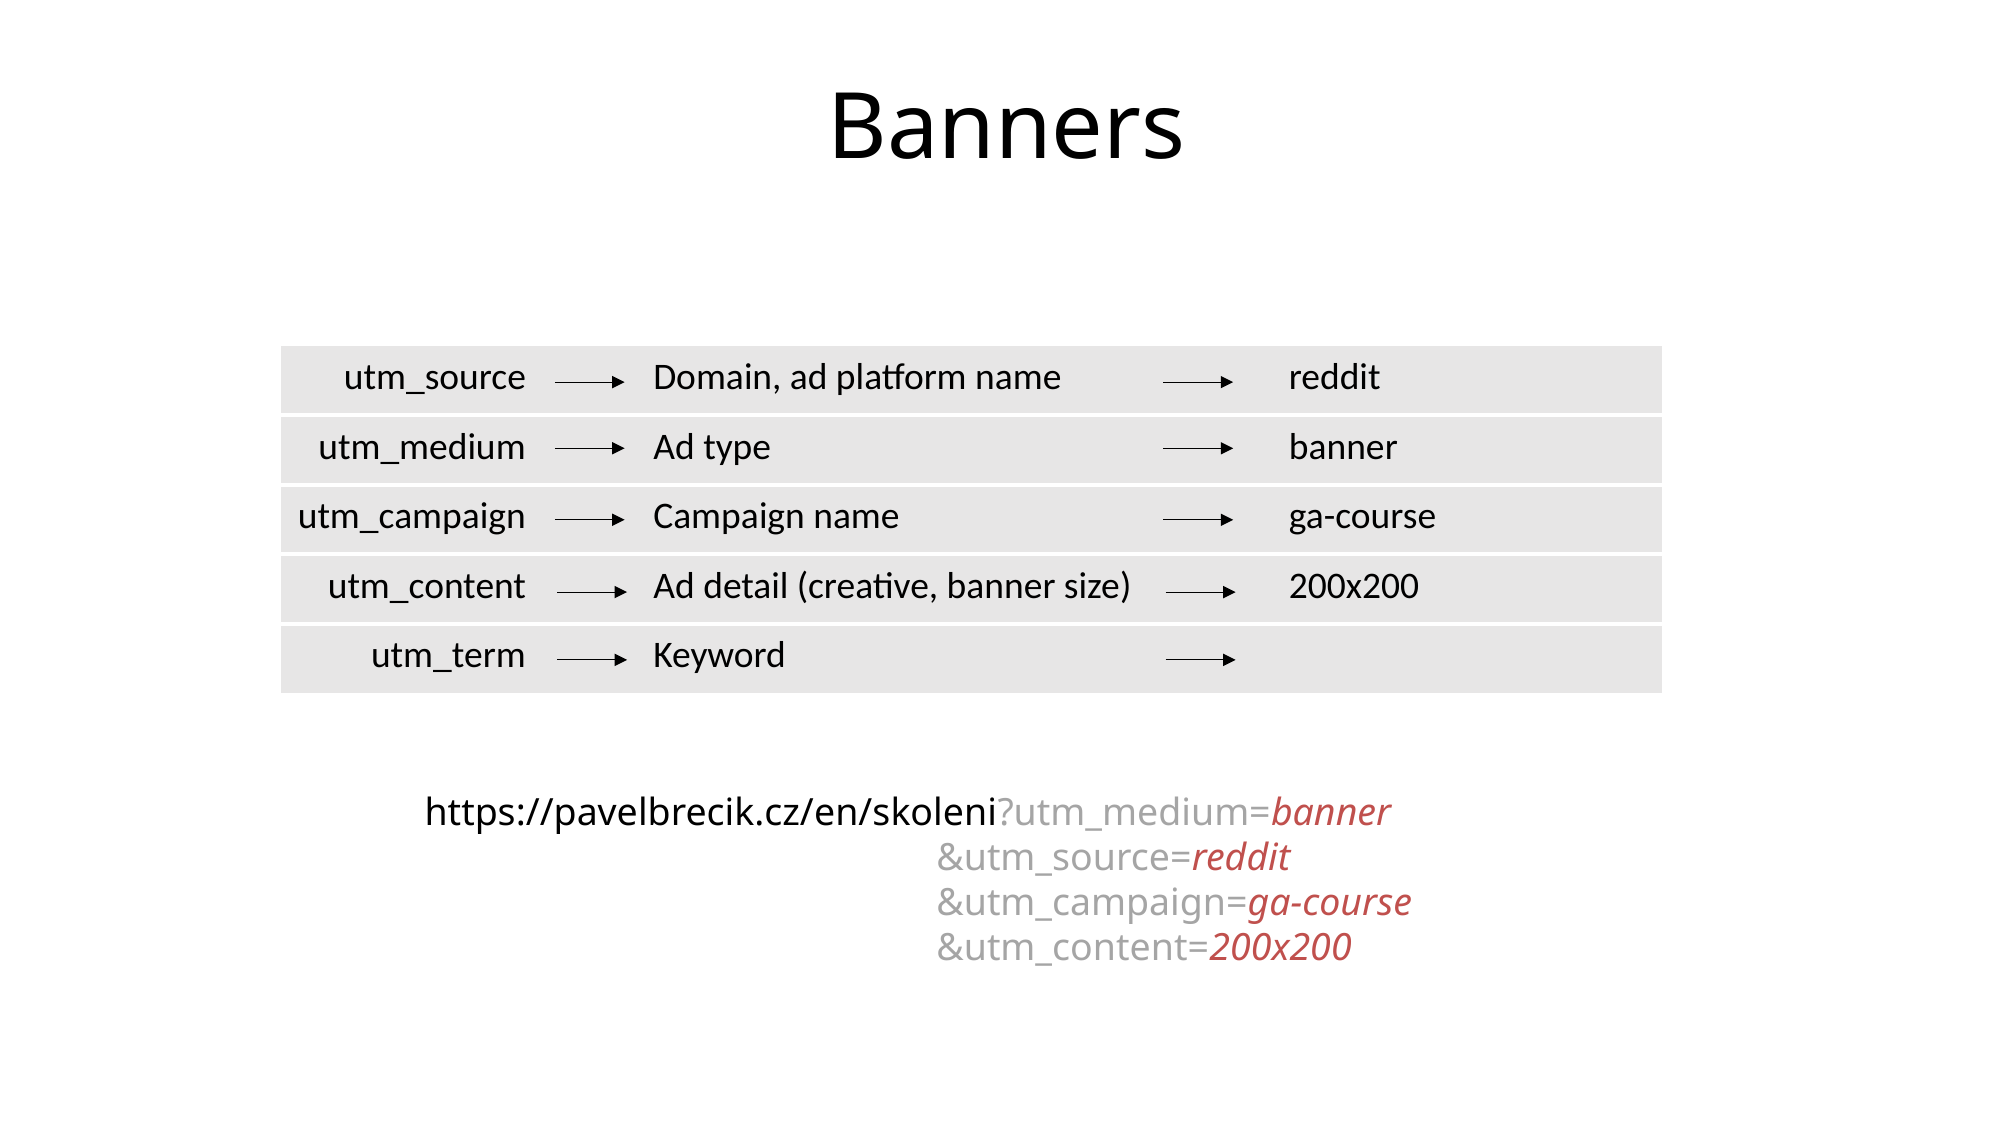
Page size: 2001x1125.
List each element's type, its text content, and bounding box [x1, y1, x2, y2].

table_header Domain, ad platform name [638, 346, 1274, 413]
table_cell [541, 556, 638, 622]
table_cell utm_term [281, 626, 541, 693]
table_cell 200x200 [1274, 556, 1662, 622]
table_header reddit [1274, 346, 1662, 413]
table_cell utm_campaign [281, 487, 541, 552]
text_box Banners [144, 20, 1870, 238]
table_cell utm_medium [281, 417, 541, 483]
table_cell ga-course [1274, 487, 1662, 552]
table_cell [541, 417, 638, 483]
text_box https://pavelbrecik.cz/en/skoleni?utm_medium=banner &utm_source=reddit &utm_campaign=ga-course &utm_content=200x200 [325, 727, 1663, 1054]
table_cell [1274, 626, 1662, 693]
table_cell banner [1274, 417, 1662, 483]
table_cell Campaign name [638, 487, 1274, 552]
table_cell Ad detail (creative, banner size) [638, 556, 1274, 622]
table_header [541, 346, 638, 413]
table_cell [541, 487, 638, 552]
table_header utm_source [281, 346, 541, 413]
table_cell Ad type [638, 417, 1274, 483]
table_cell [541, 626, 638, 693]
table_cell utm_content [281, 556, 541, 622]
table_cell Keyword [638, 626, 1274, 693]
